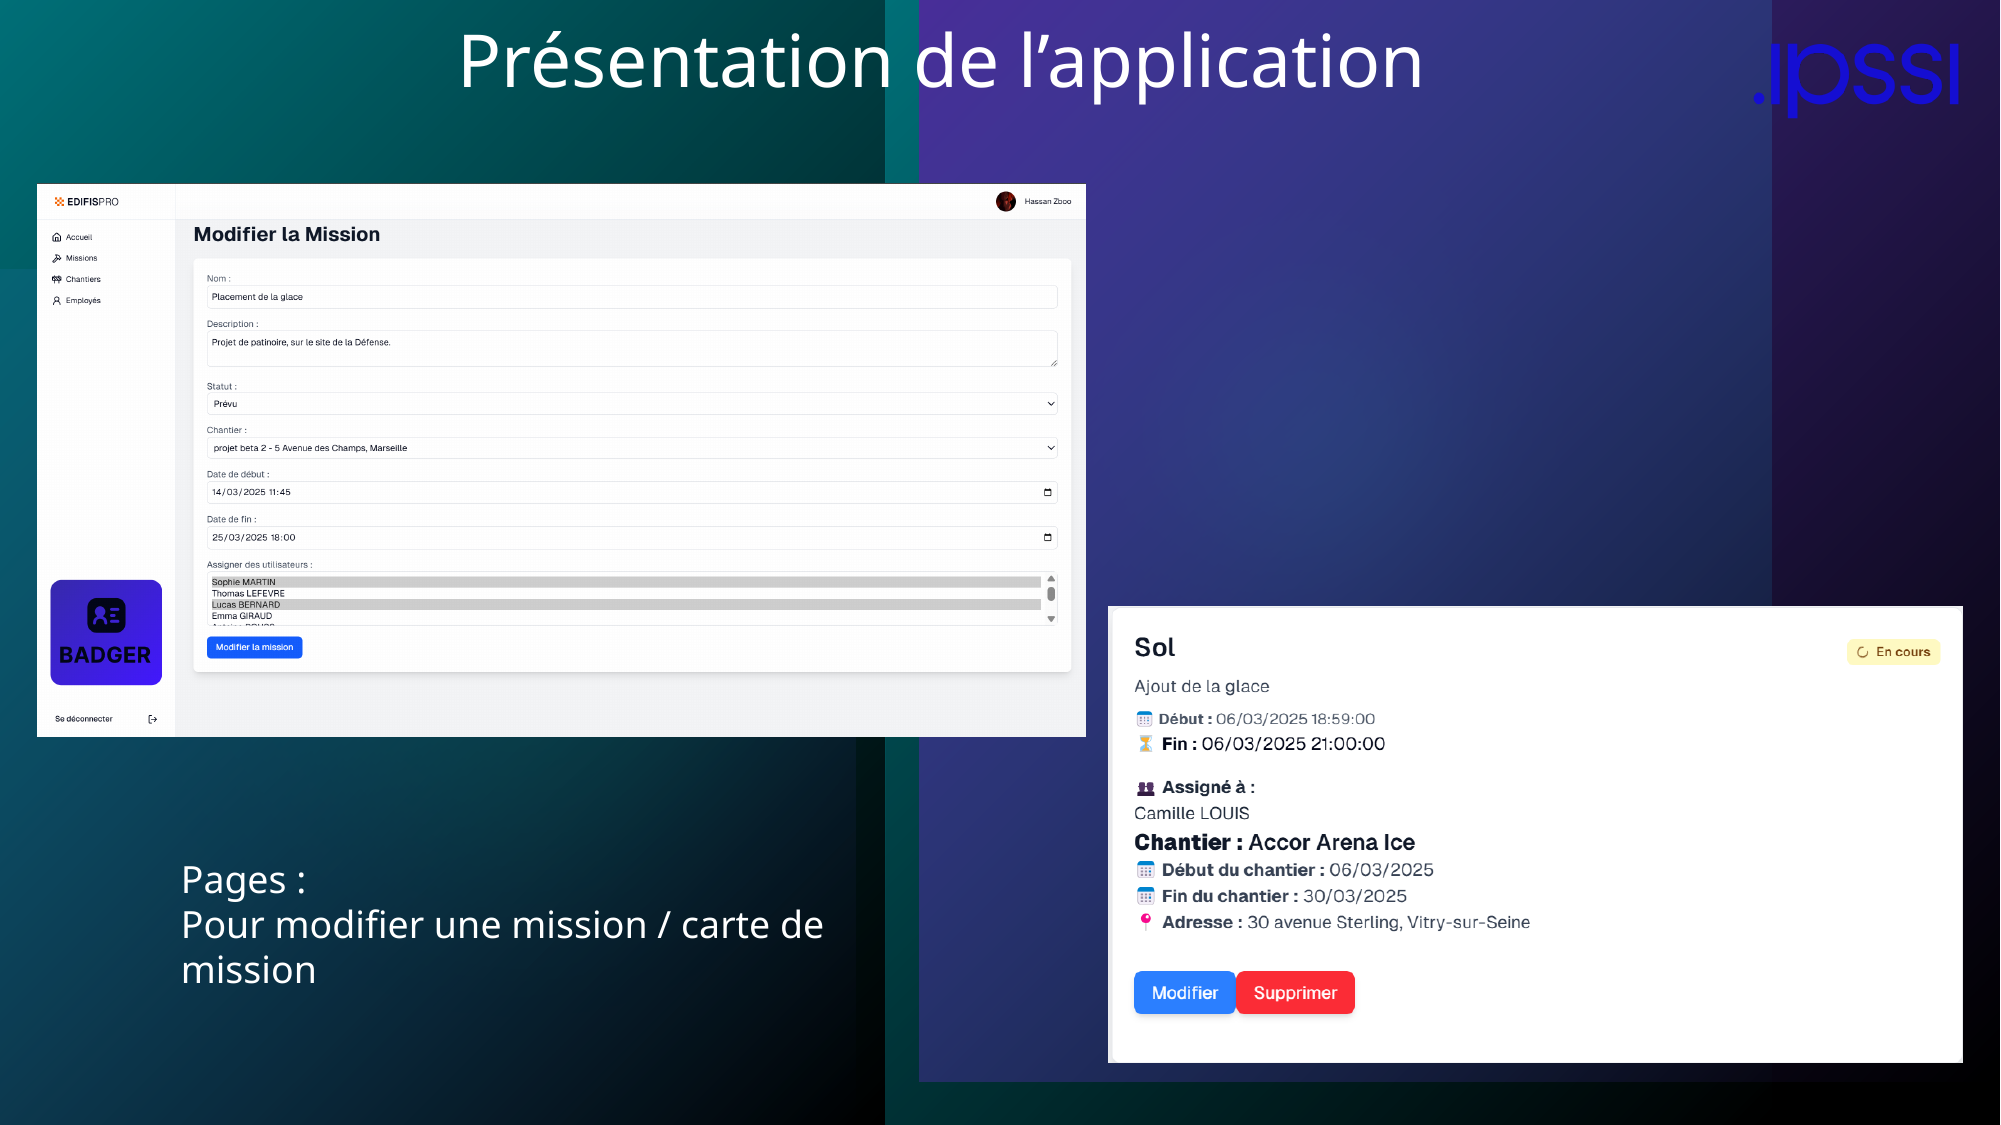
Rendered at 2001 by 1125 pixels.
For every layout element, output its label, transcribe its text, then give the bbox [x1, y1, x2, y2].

picture [1712, 1, 1999, 159]
text_box Pages : Pour modifier une mission / carte de mission [166, 848, 892, 999]
title Présentation de l’application [442, 17, 1558, 159]
picture [37, 183, 1086, 737]
picture [1108, 606, 1963, 1063]
